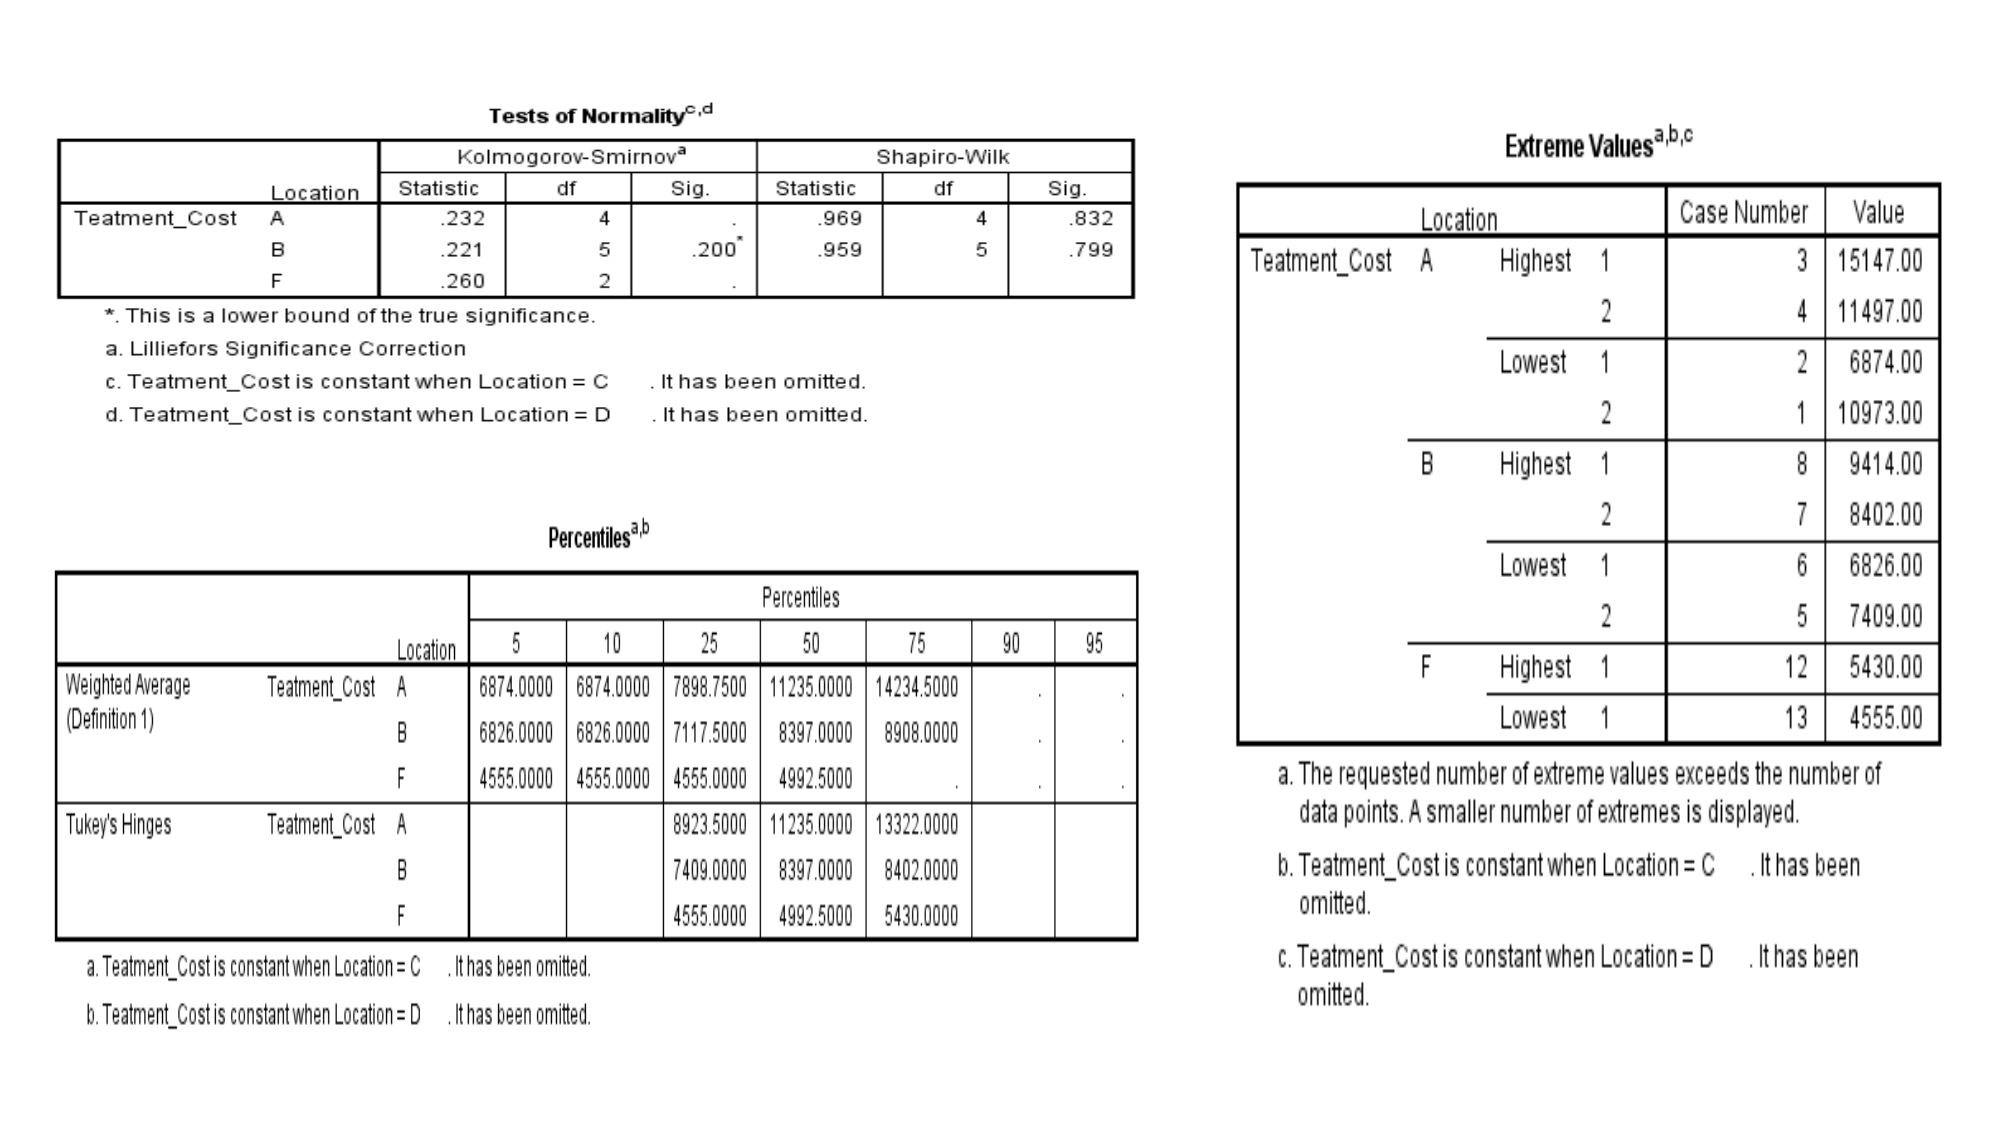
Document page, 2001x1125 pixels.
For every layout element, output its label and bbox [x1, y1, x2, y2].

picture [50, 95, 1145, 439]
picture [1230, 112, 1951, 1035]
picture [50, 507, 1145, 1051]
